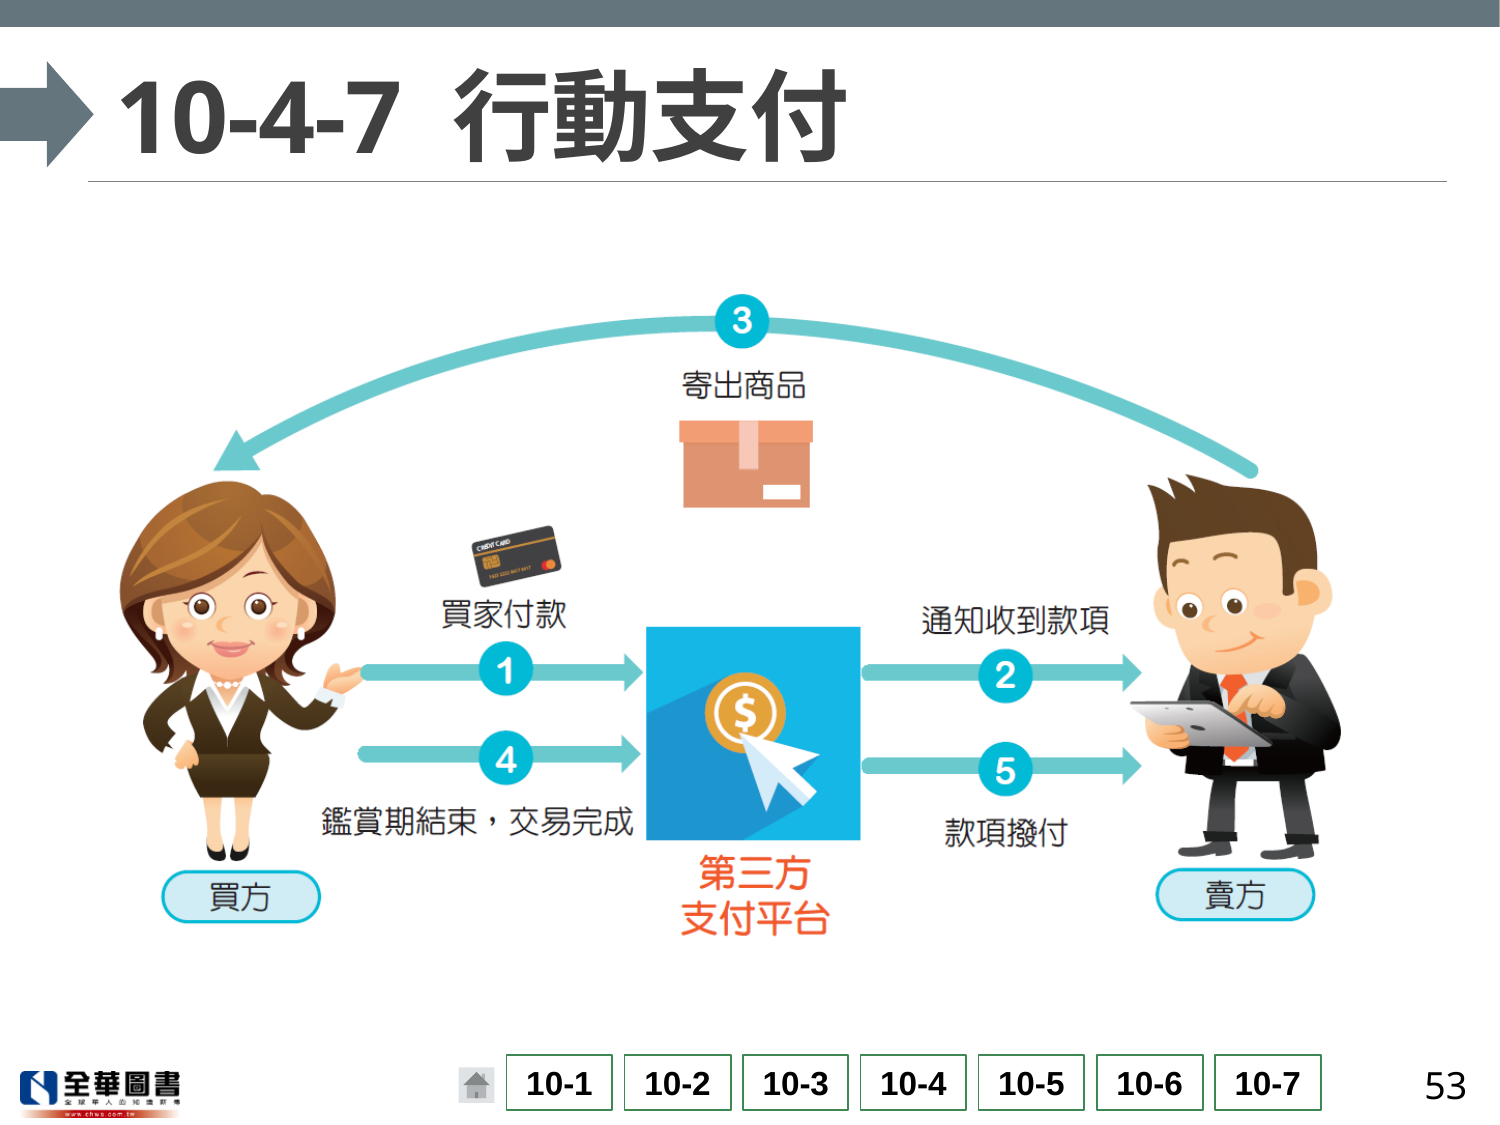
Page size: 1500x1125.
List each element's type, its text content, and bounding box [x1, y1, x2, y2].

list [111, 290, 1373, 945]
slide_number 53 [1320, 1057, 1483, 1118]
title 10-4-7 行動支付 [100, 47, 1447, 182]
picture [20, 1071, 180, 1118]
